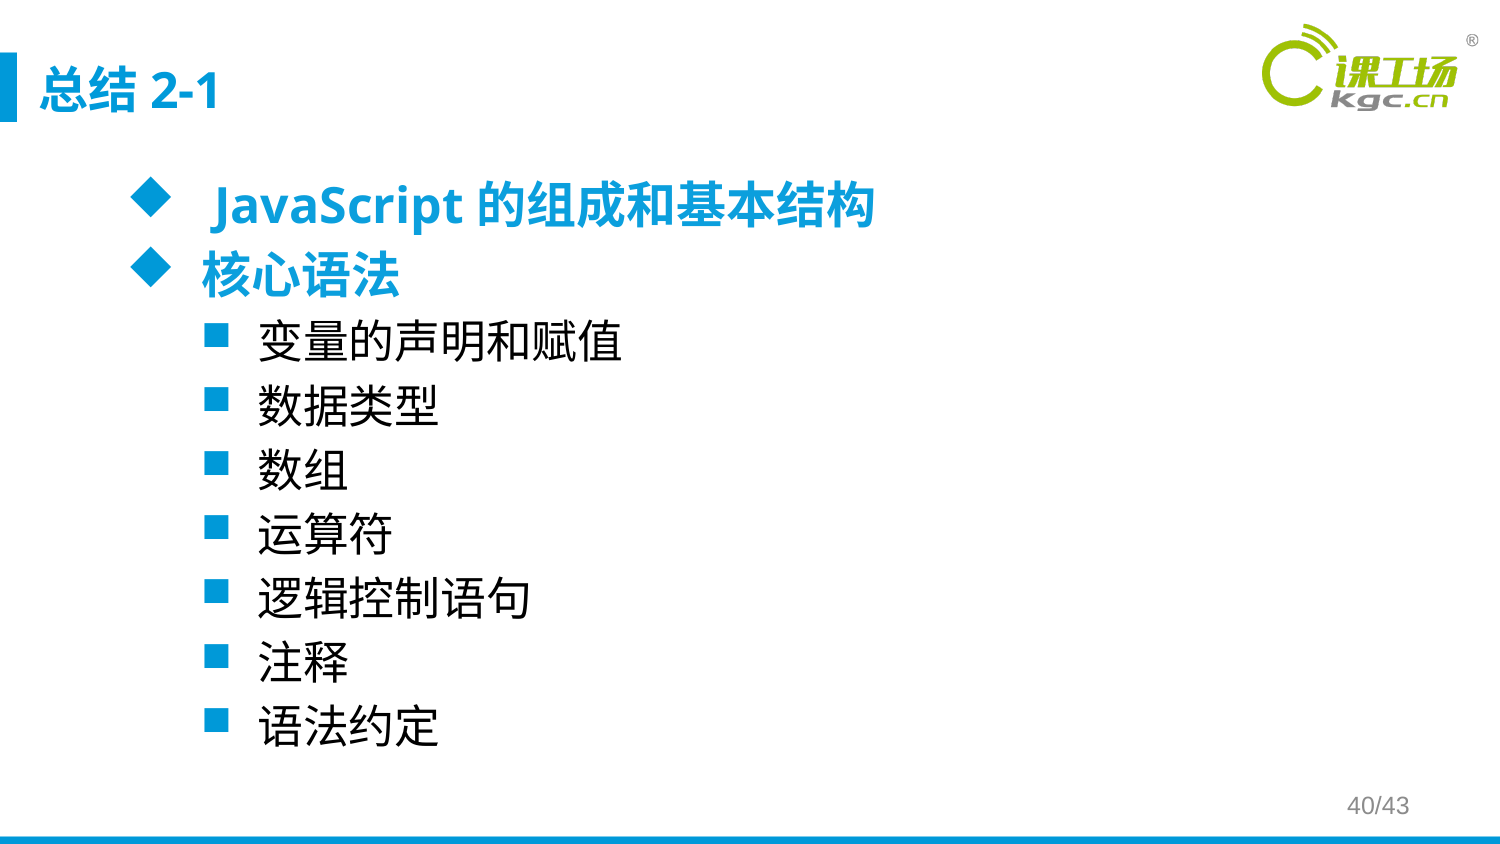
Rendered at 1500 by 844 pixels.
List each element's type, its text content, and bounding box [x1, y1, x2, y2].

picture [0, 0, 1500, 836]
title 总结2-1 [37, 33, 1390, 151]
slide_number 40/43 [1074, 782, 1425, 828]
list JavaScript的组成和基本结构 核心语法 变量的声明和赋值 数据类型 数组 运算符 逻辑控制语句 注释 语法约定 [110, 166, 1385, 724]
